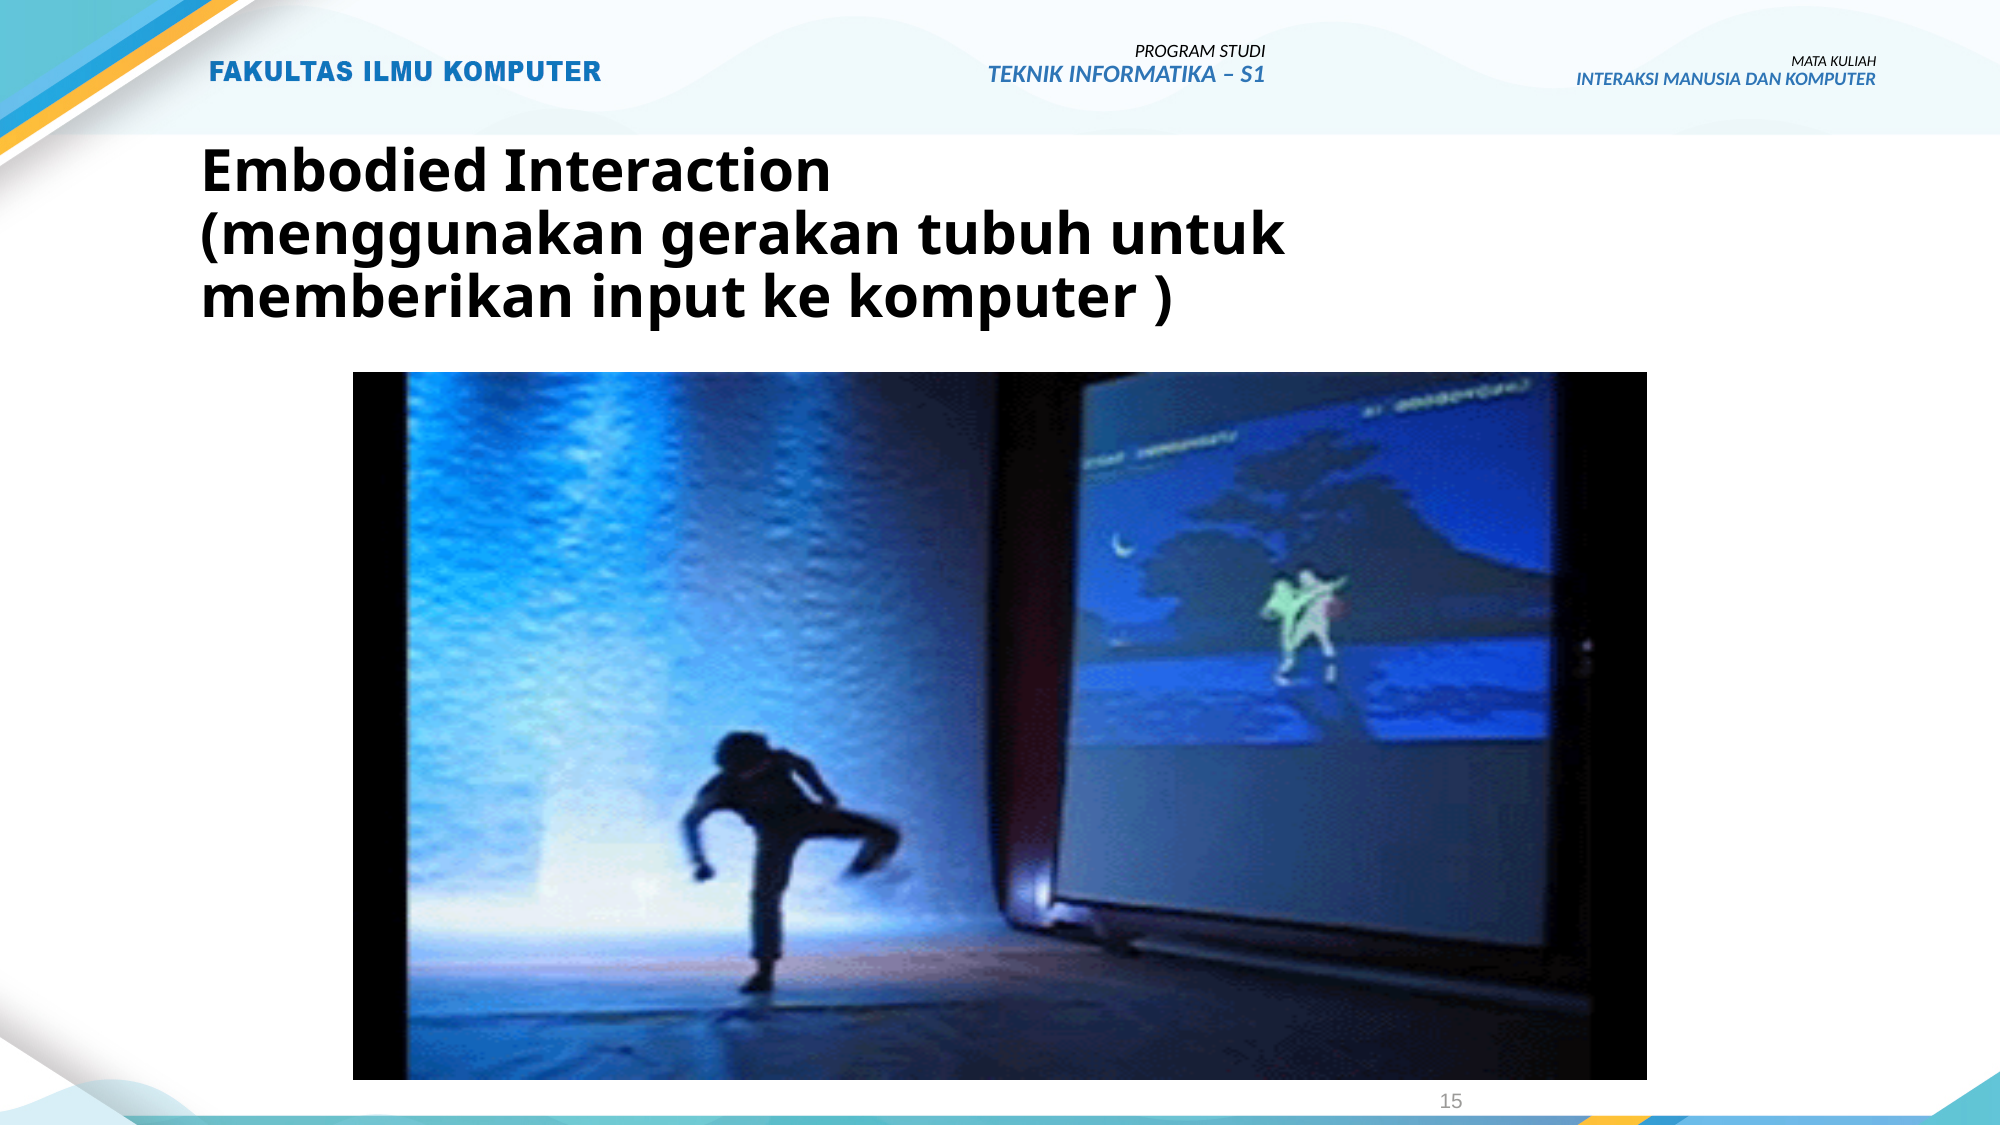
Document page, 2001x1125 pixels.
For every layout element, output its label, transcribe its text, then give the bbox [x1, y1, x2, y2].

slide_number 15 [1337, 1080, 1463, 1114]
text_box MATA KULIAH INTERAKSI MANUSIA DAN KOMPUTER [1560, 45, 1892, 118]
text_box PROGRAM STUDI TEKNIK INFORMATIKA – S1 [904, 33, 1281, 118]
picture [0, 0, 2000, 1125]
title Embodied Interaction (menggunakan gerakan tubuh untuk memberikan input ke komputer ) [185, 117, 1549, 355]
